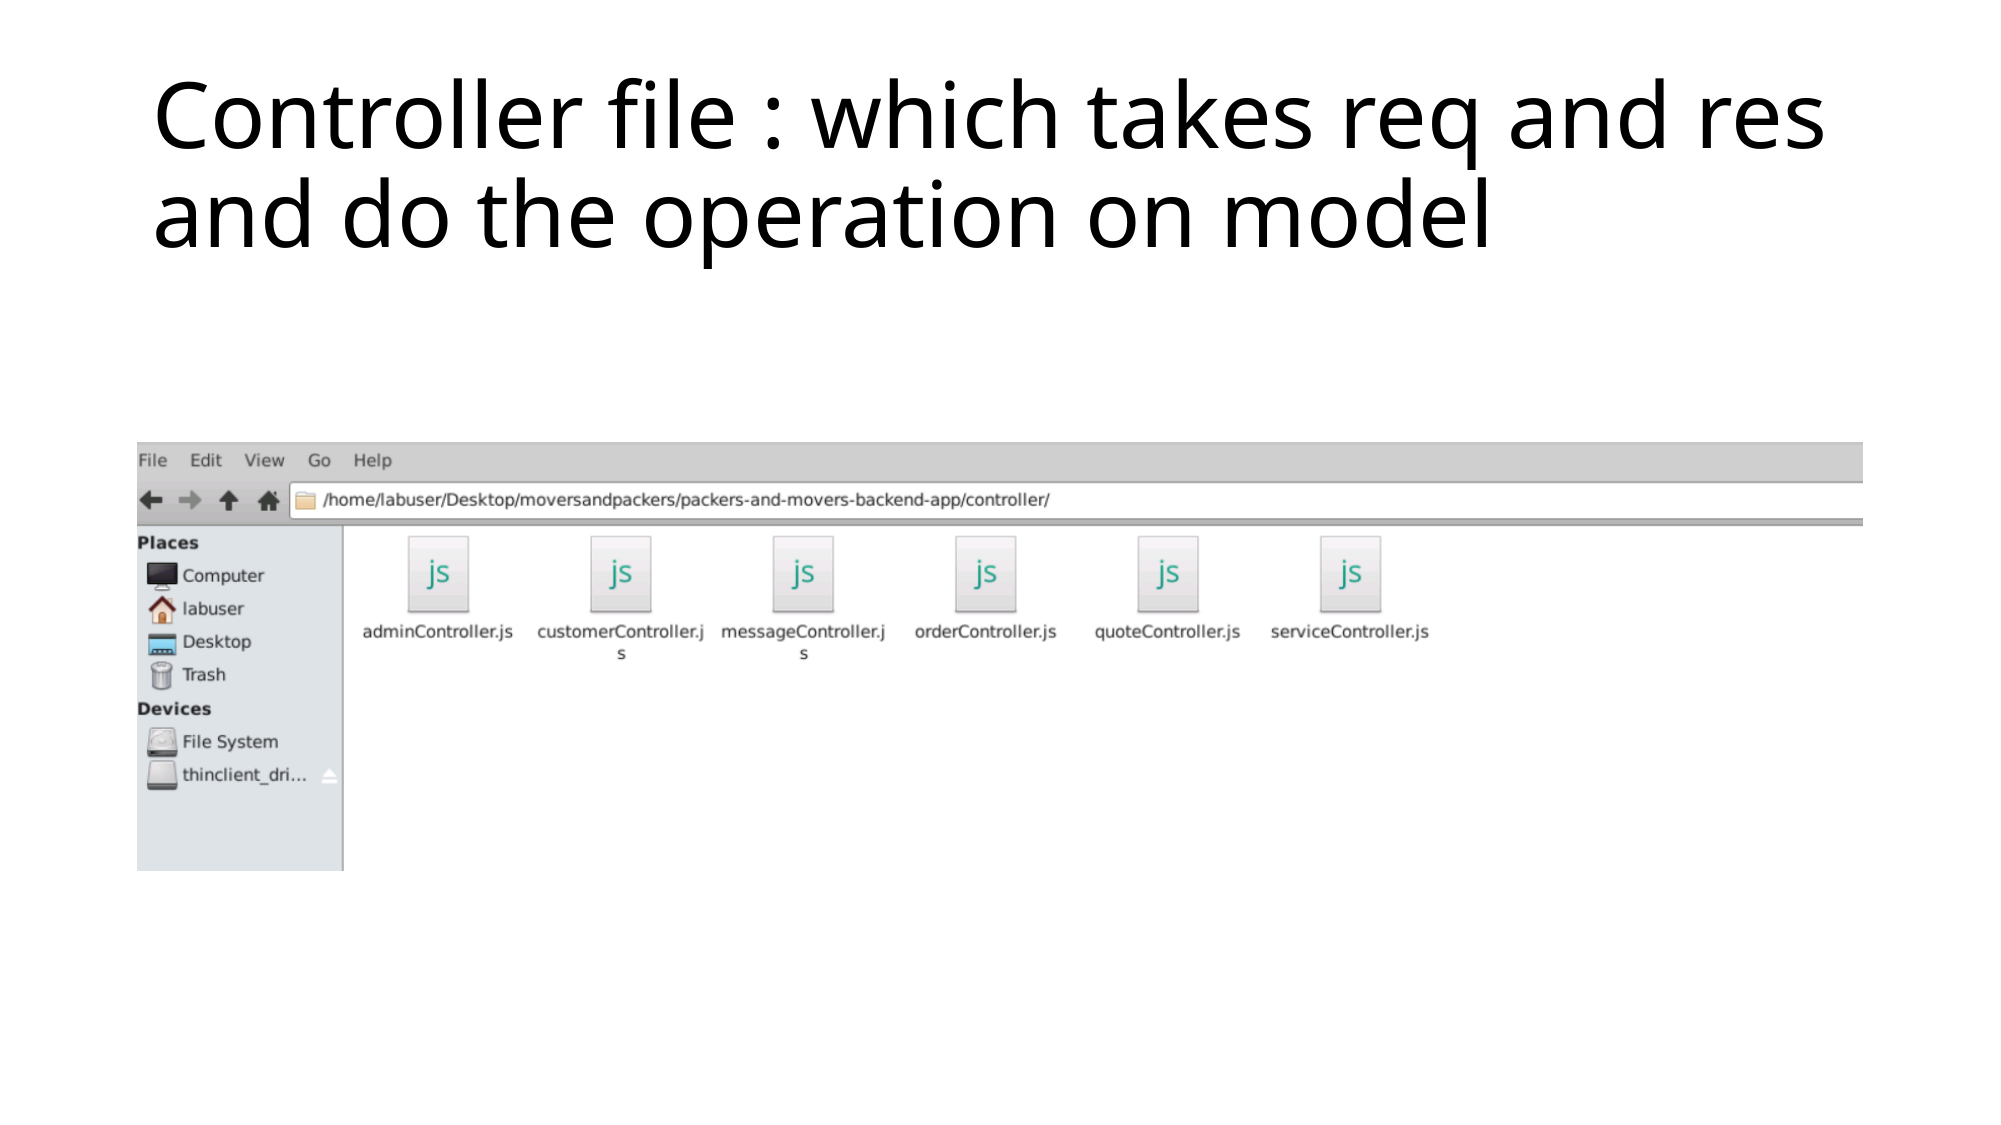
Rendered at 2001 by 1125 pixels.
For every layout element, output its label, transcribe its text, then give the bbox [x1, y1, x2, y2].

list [137, 442, 1863, 871]
title Controller file : which takes req and res and do the operation on model [137, 59, 1863, 278]
